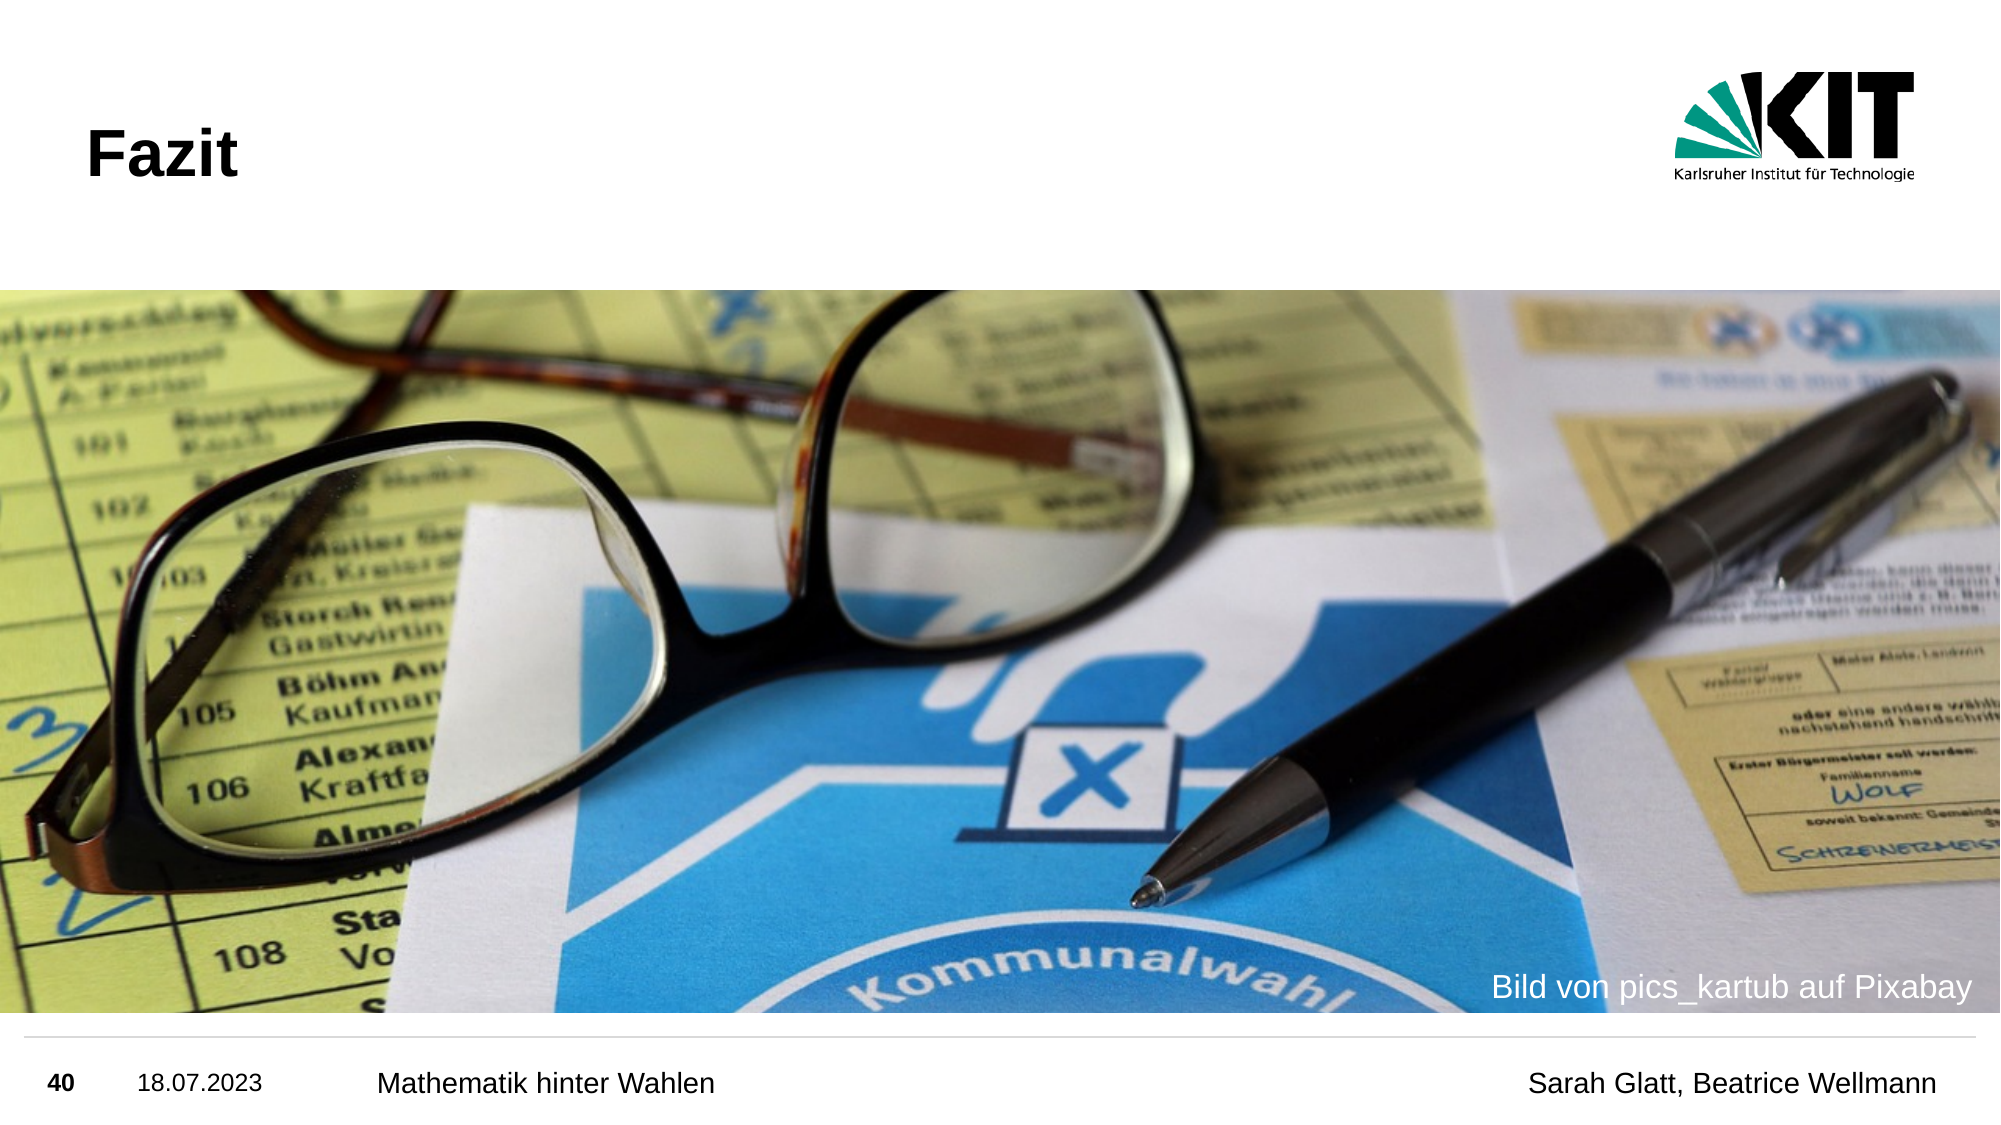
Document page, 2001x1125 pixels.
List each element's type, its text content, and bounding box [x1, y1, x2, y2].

text_box Mathematik hinter Wahlen [361, 1054, 907, 1109]
text_box Sarah Glatt, Beatrice Wellmann [1408, 1054, 1954, 1109]
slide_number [137, 1038, 362, 1125]
picture [0, 290, 2000, 1014]
title Fazit [86, 64, 1589, 191]
picture [1675, 72, 1914, 182]
slide_number 40 [47, 1038, 119, 1125]
